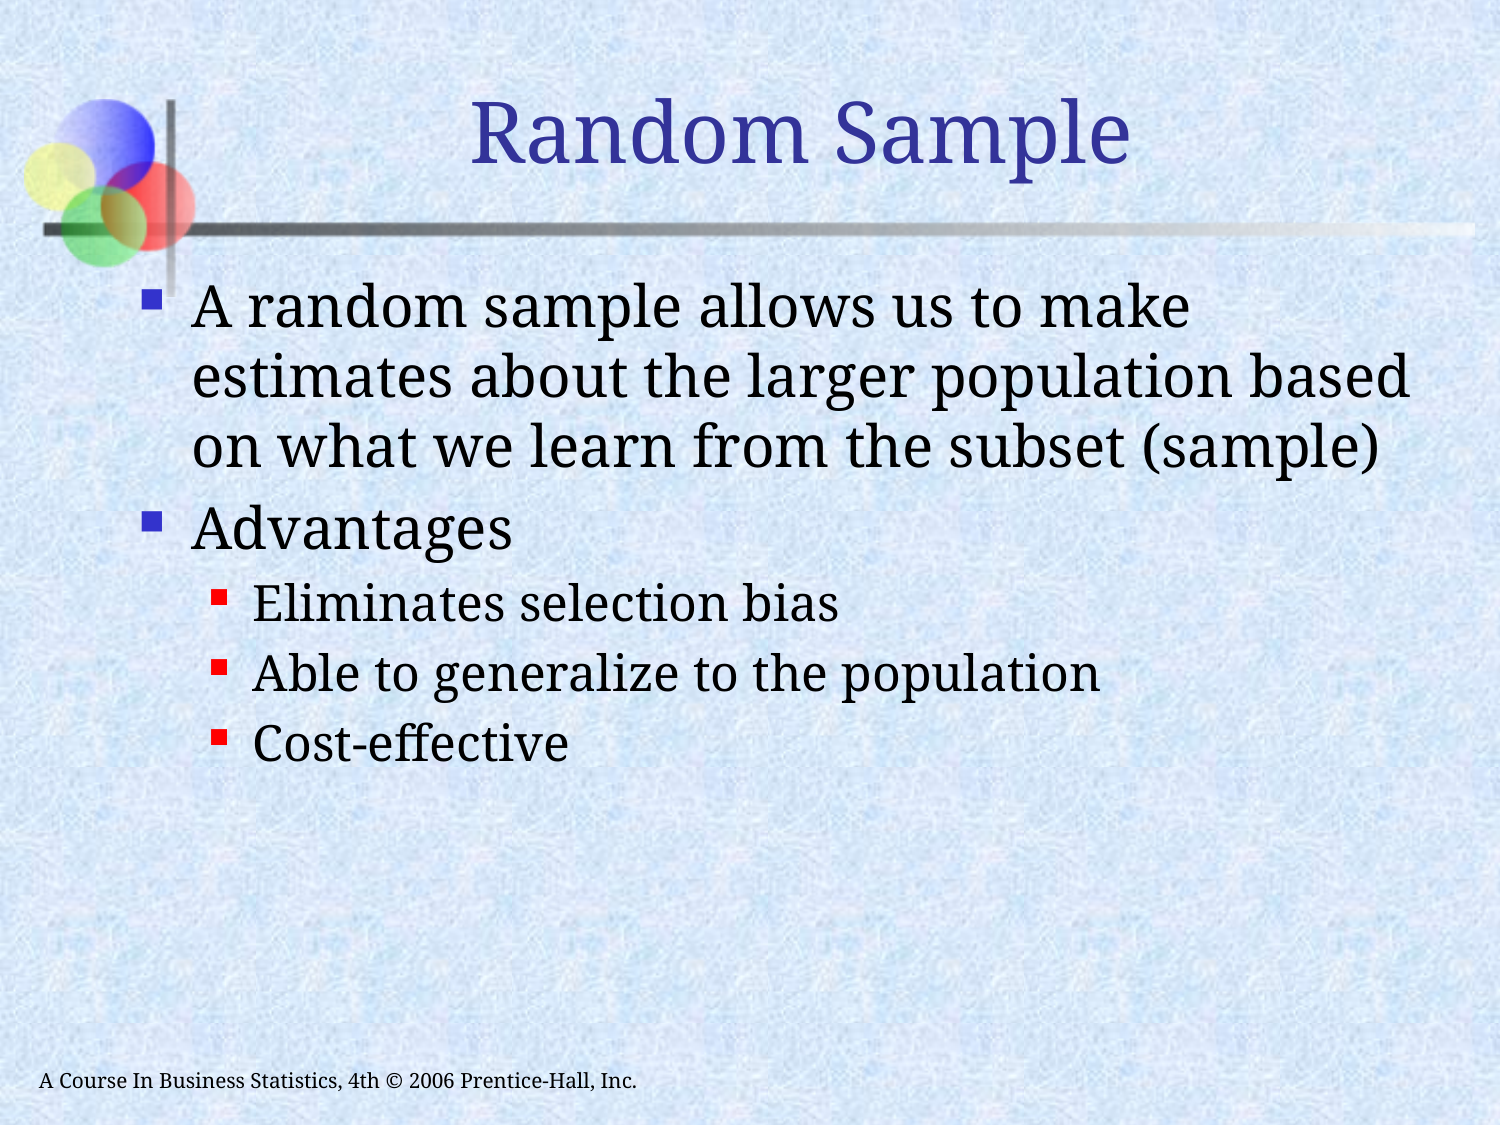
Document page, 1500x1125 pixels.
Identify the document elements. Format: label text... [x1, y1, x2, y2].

picture [0, 0, 1500, 1125]
footer A Course In Business Statistics, 4th © 2006 Prentice-Hall, Inc. [24, 1050, 788, 1104]
title Random Sample [162, 62, 1441, 188]
list A random sample allows us to make estimates about the larger population based on what we learn from the subset (sample) Advantages Eliminates selection bias Able to generalize to the population Cost-effective [125, 262, 1450, 938]
